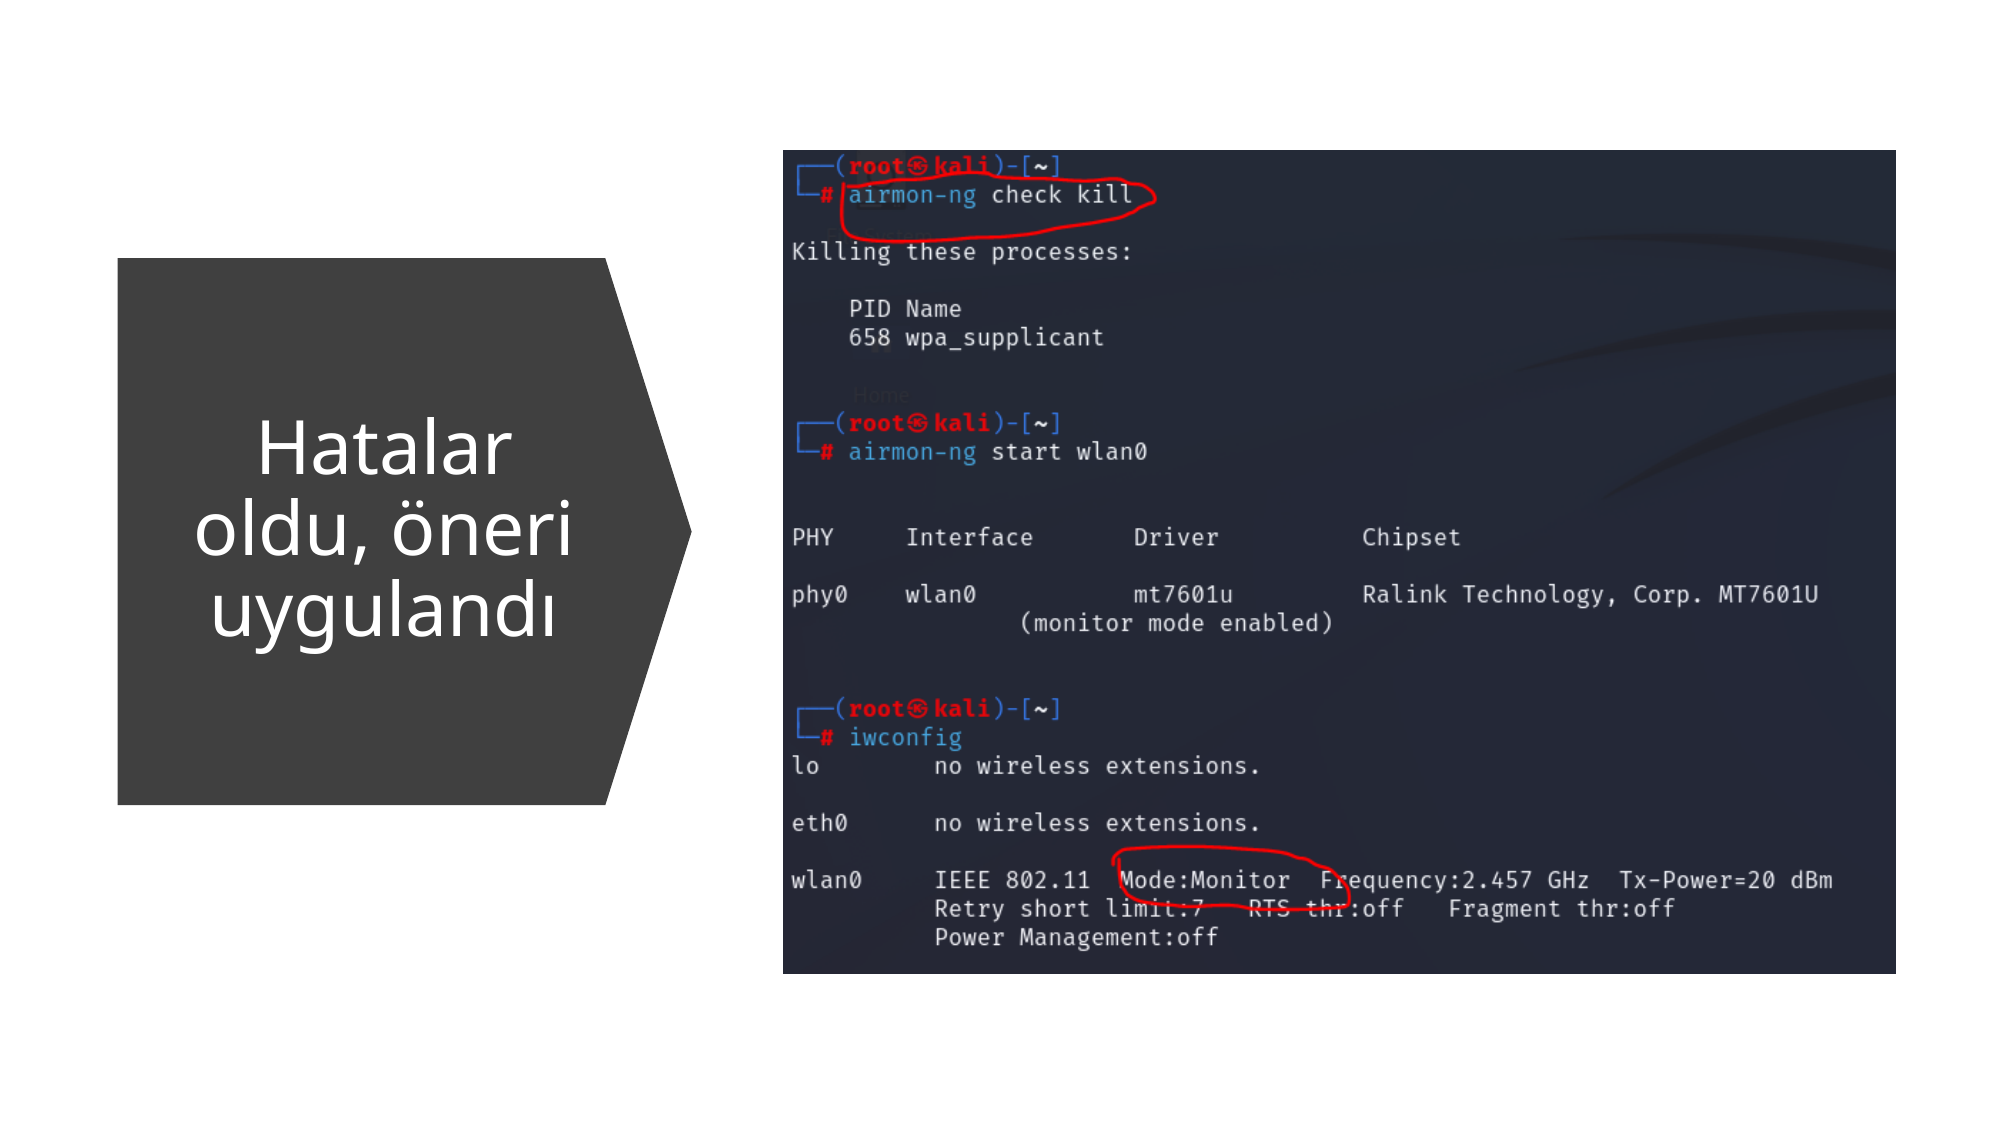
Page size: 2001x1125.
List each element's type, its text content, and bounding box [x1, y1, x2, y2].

text_box [116, 257, 693, 807]
title Hatalar oldu, öneri uygulandı [168, 322, 601, 741]
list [783, 150, 1896, 974]
